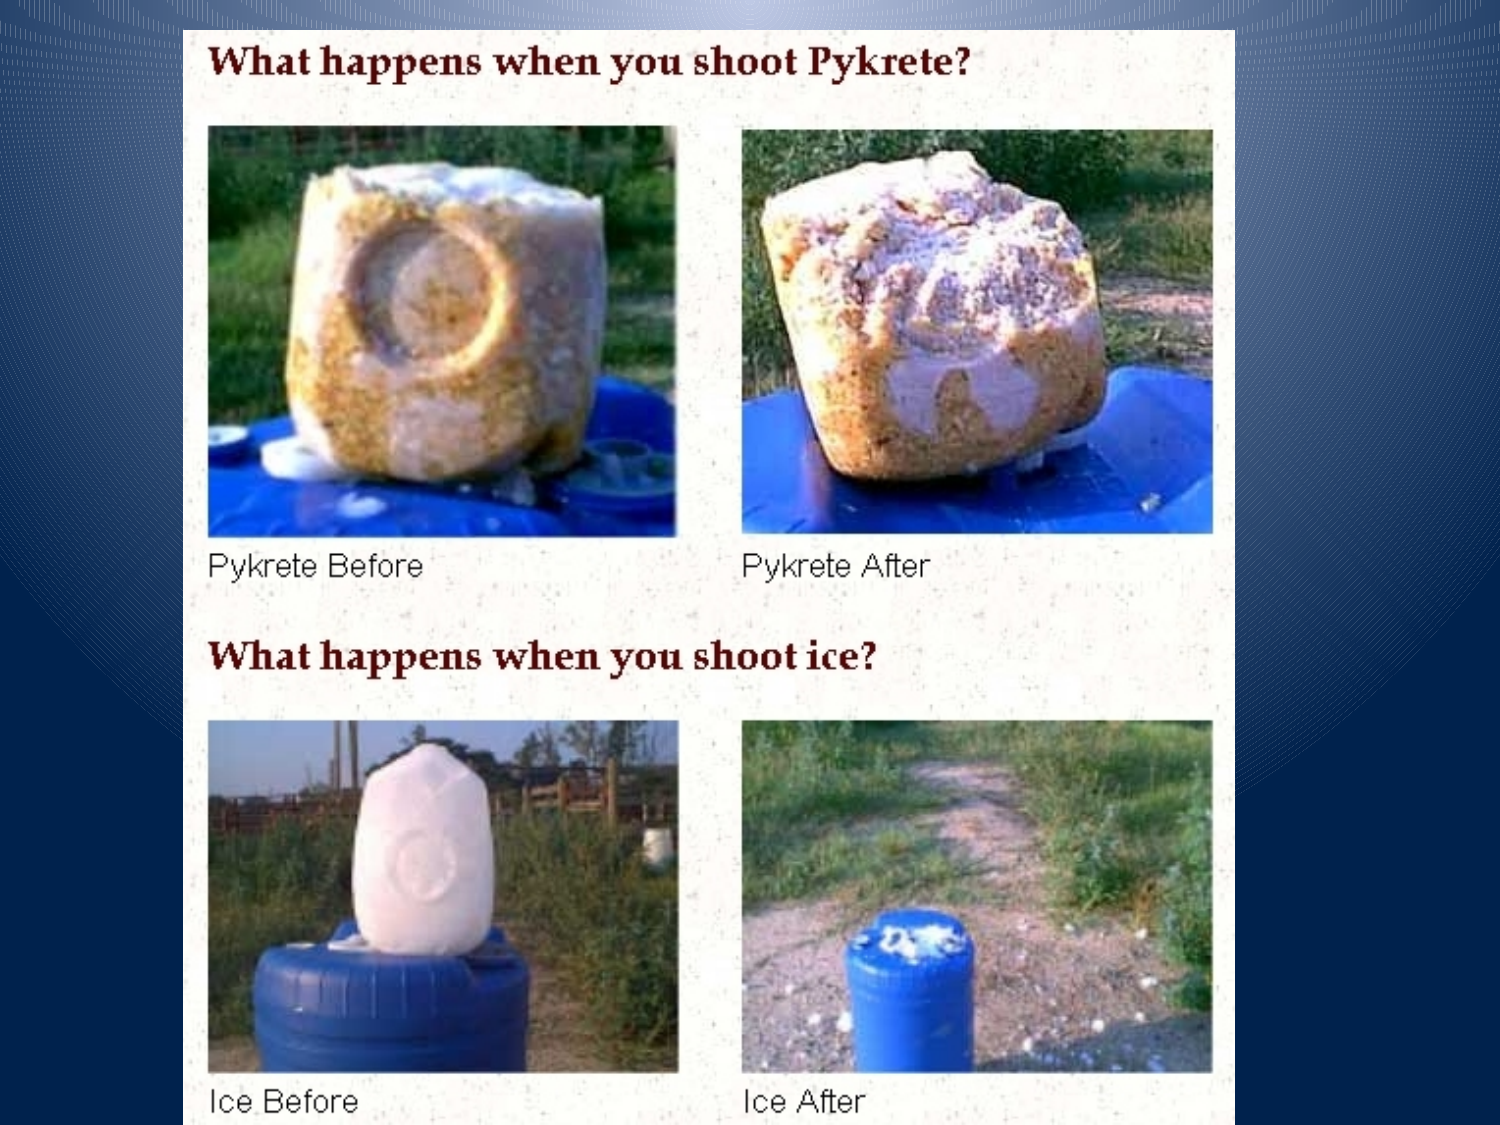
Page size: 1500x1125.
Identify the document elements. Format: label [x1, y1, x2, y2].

list [182, 30, 1235, 1125]
